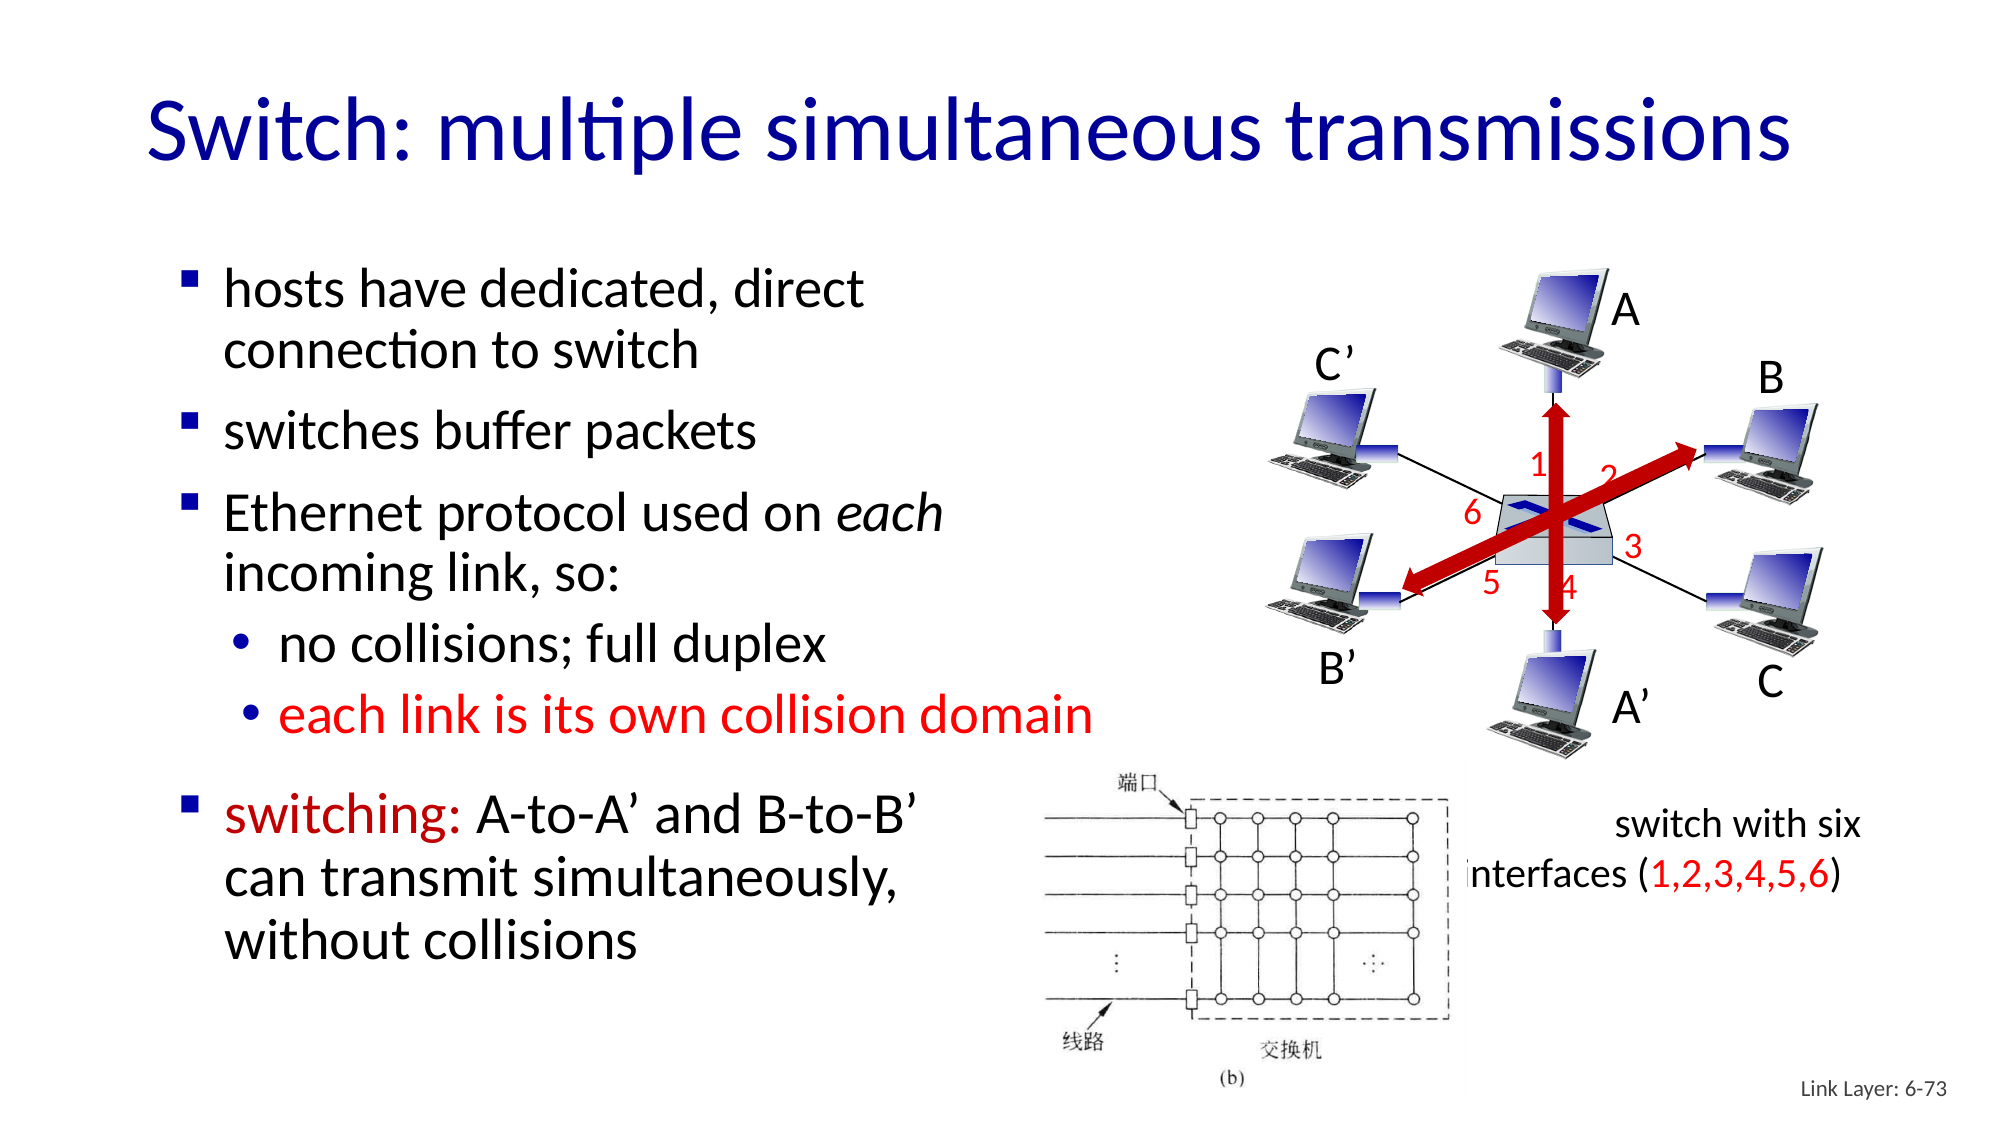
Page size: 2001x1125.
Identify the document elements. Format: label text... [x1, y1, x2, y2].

text_box hosts have dedicated, direct connection to switch switches buffer packets Ethernet protocol used on each incoming link, so: no collisions; full duplex each link is its own collision domain [152, 251, 1112, 816]
text_box switching: A-to-A’ and B-to-B’ can transmit simultaneously, without collisions [152, 776, 1000, 1021]
slide_number Link Layer: 6-73 [1512, 1056, 1963, 1117]
title Switch: multiple simultaneous transmissions [131, 57, 1857, 205]
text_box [1238, 263, 1877, 905]
picture [1009, 761, 1468, 1100]
